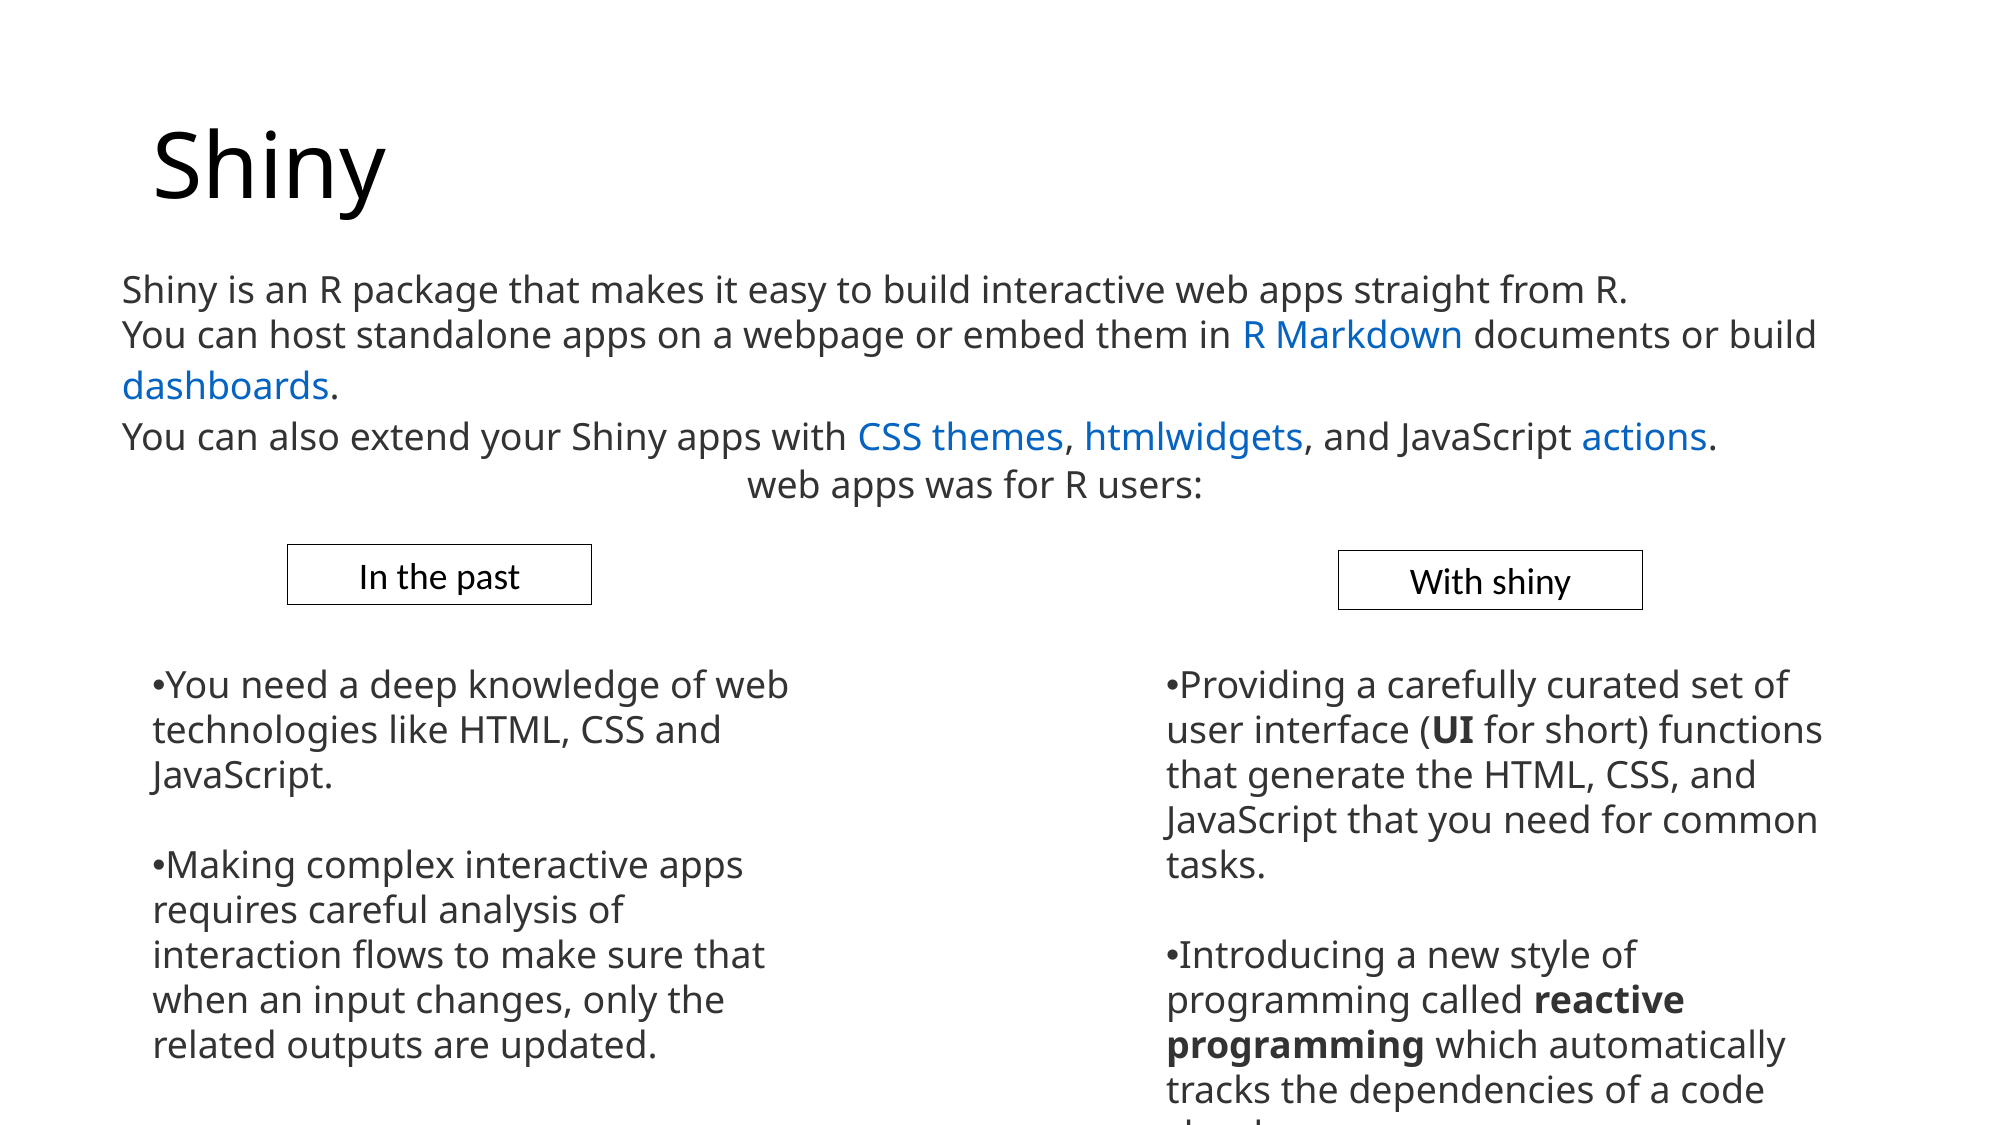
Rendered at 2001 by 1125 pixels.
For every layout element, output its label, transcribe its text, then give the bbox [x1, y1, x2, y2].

text_box web apps was for R users: [732, 453, 1219, 514]
text_box In the past [287, 544, 592, 605]
text_box You need a deep knowledge of web technologies like HTML, CSS and JavaScript. Making complex interactive apps requires careful analysis of interaction flows to make sure that when an input changes, only the related outputs are updated. [137, 654, 814, 1074]
text_box Shiny is an R package that makes it easy to build interactive web apps straight from R. You can host standalone apps on a webpage or embed them in R Markdown documents or build dashboards. You can also extend your Shiny apps with CSS themes, htmlwidgets, and JavaScript actions. [107, 258, 1897, 472]
text_box With shiny [1338, 550, 1643, 610]
title Shiny [137, 59, 1863, 258]
text_box Providing a carefully curated set of user interface (UI for short) functions that generate the HTML, CSS, and JavaScript that you need for common tasks. Introducing a new style of programming called reactive programming which automatically tracks the dependencies of a code chunk. [1151, 654, 1880, 1125]
